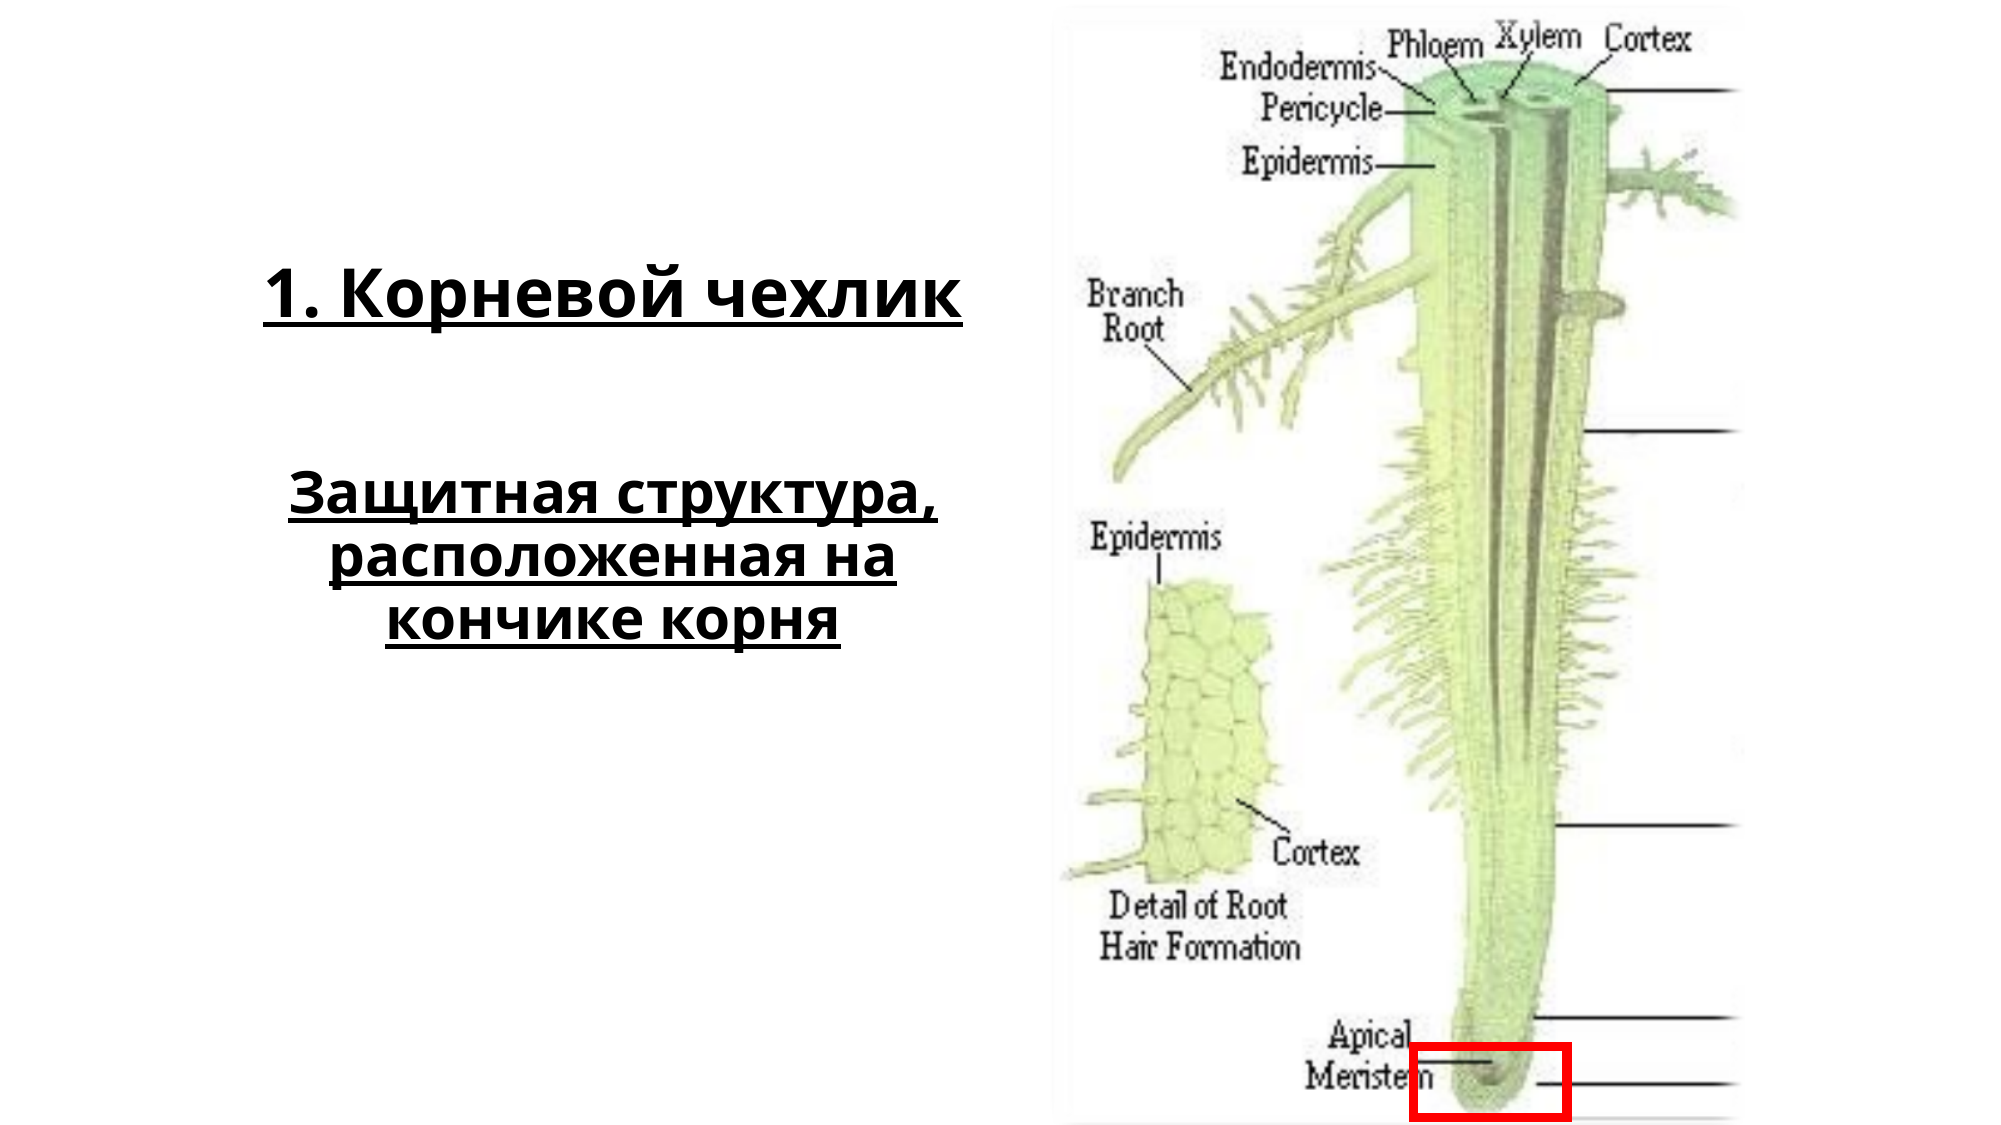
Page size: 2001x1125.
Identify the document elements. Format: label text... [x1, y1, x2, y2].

picture [1050, 4, 1745, 1125]
title 1. Корневой чехлик [238, 233, 989, 358]
list Защитная структура, расположенная на кончике корня [249, 456, 977, 693]
